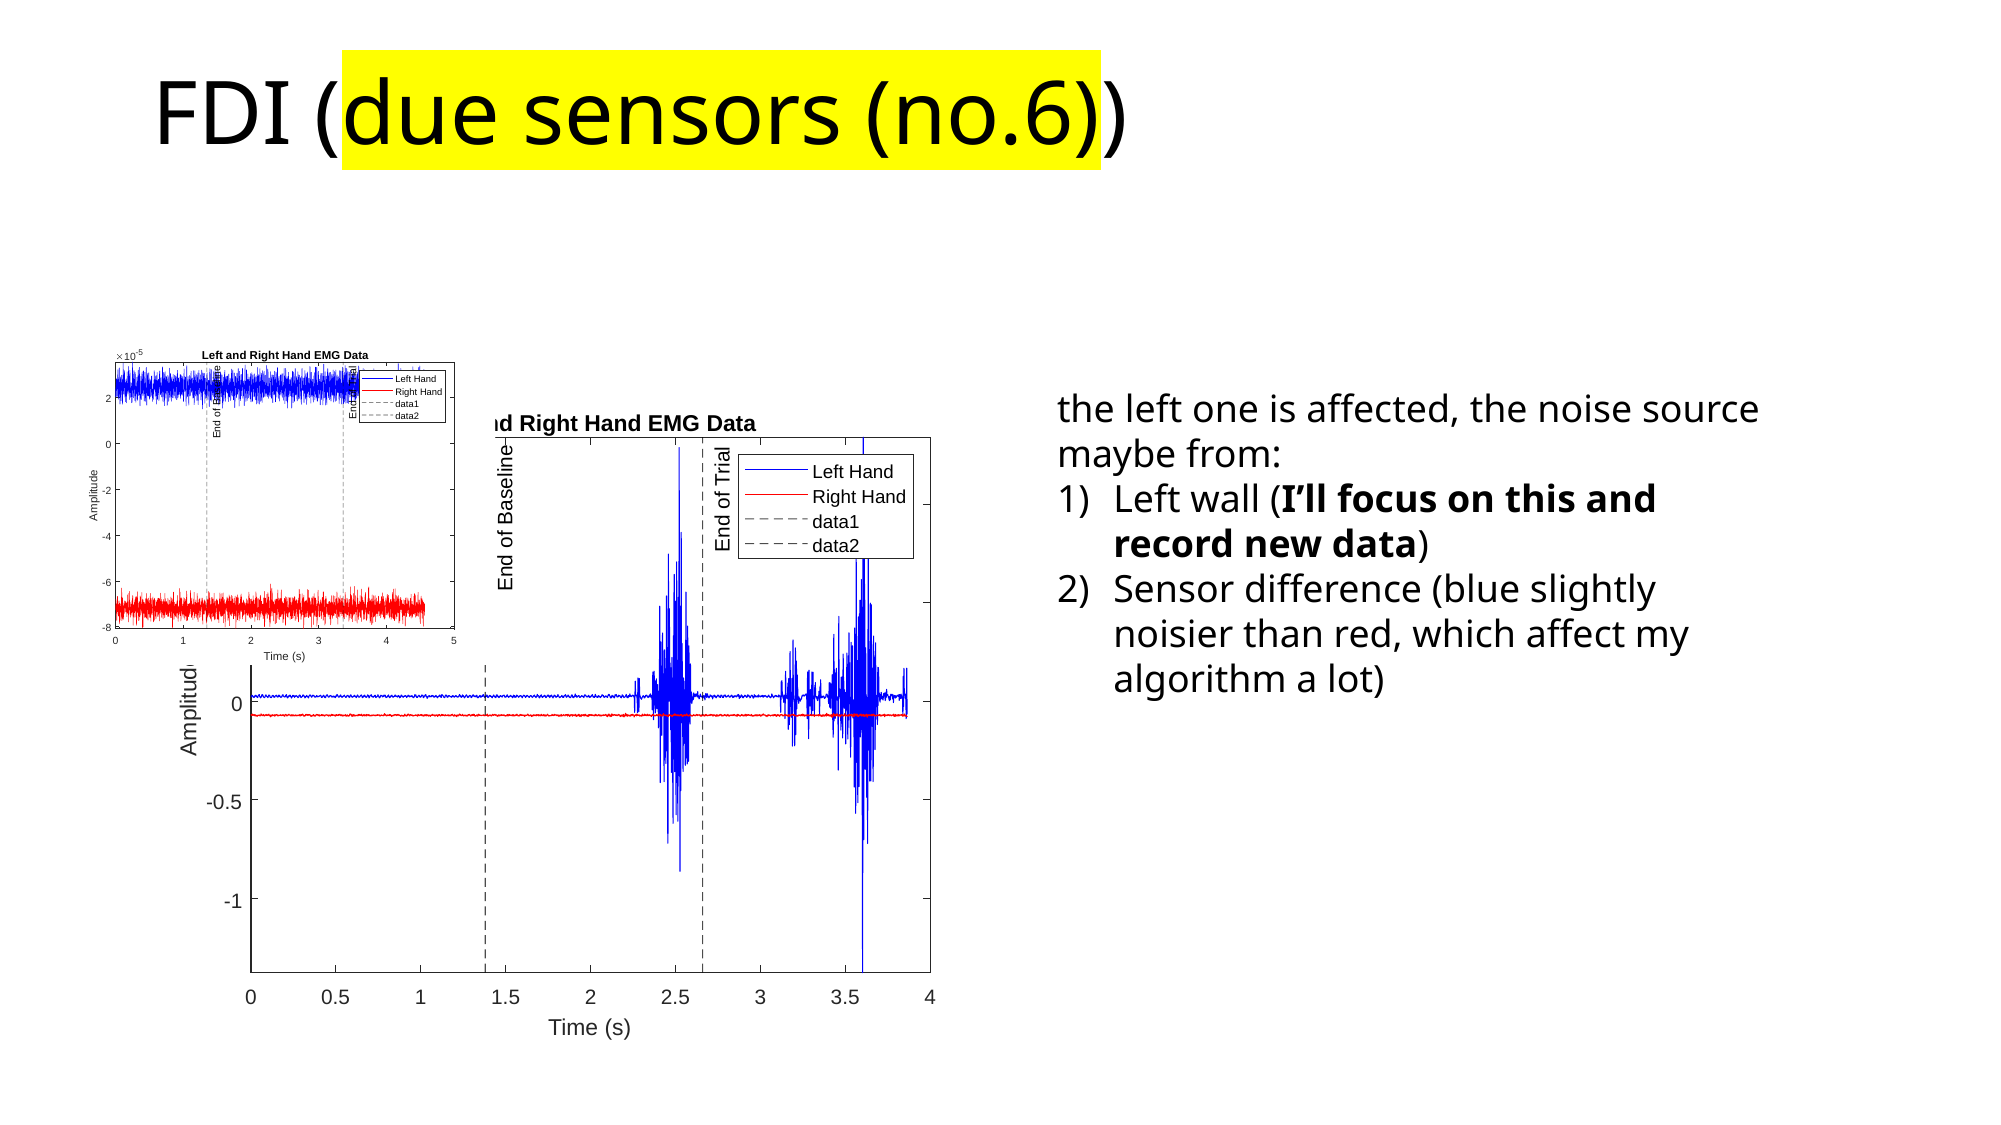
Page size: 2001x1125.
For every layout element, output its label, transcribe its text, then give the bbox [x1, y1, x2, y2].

title FDI (due sensors (no.6)) [137, 59, 1863, 278]
picture [58, 336, 1013, 1045]
text_box the left one is affected, the noise source maybe from: Left wall (I’ll focus on this and record new data) Sensor difference (blue slightly noisier than red, which affect my algorithm a lot) [1042, 377, 1789, 753]
